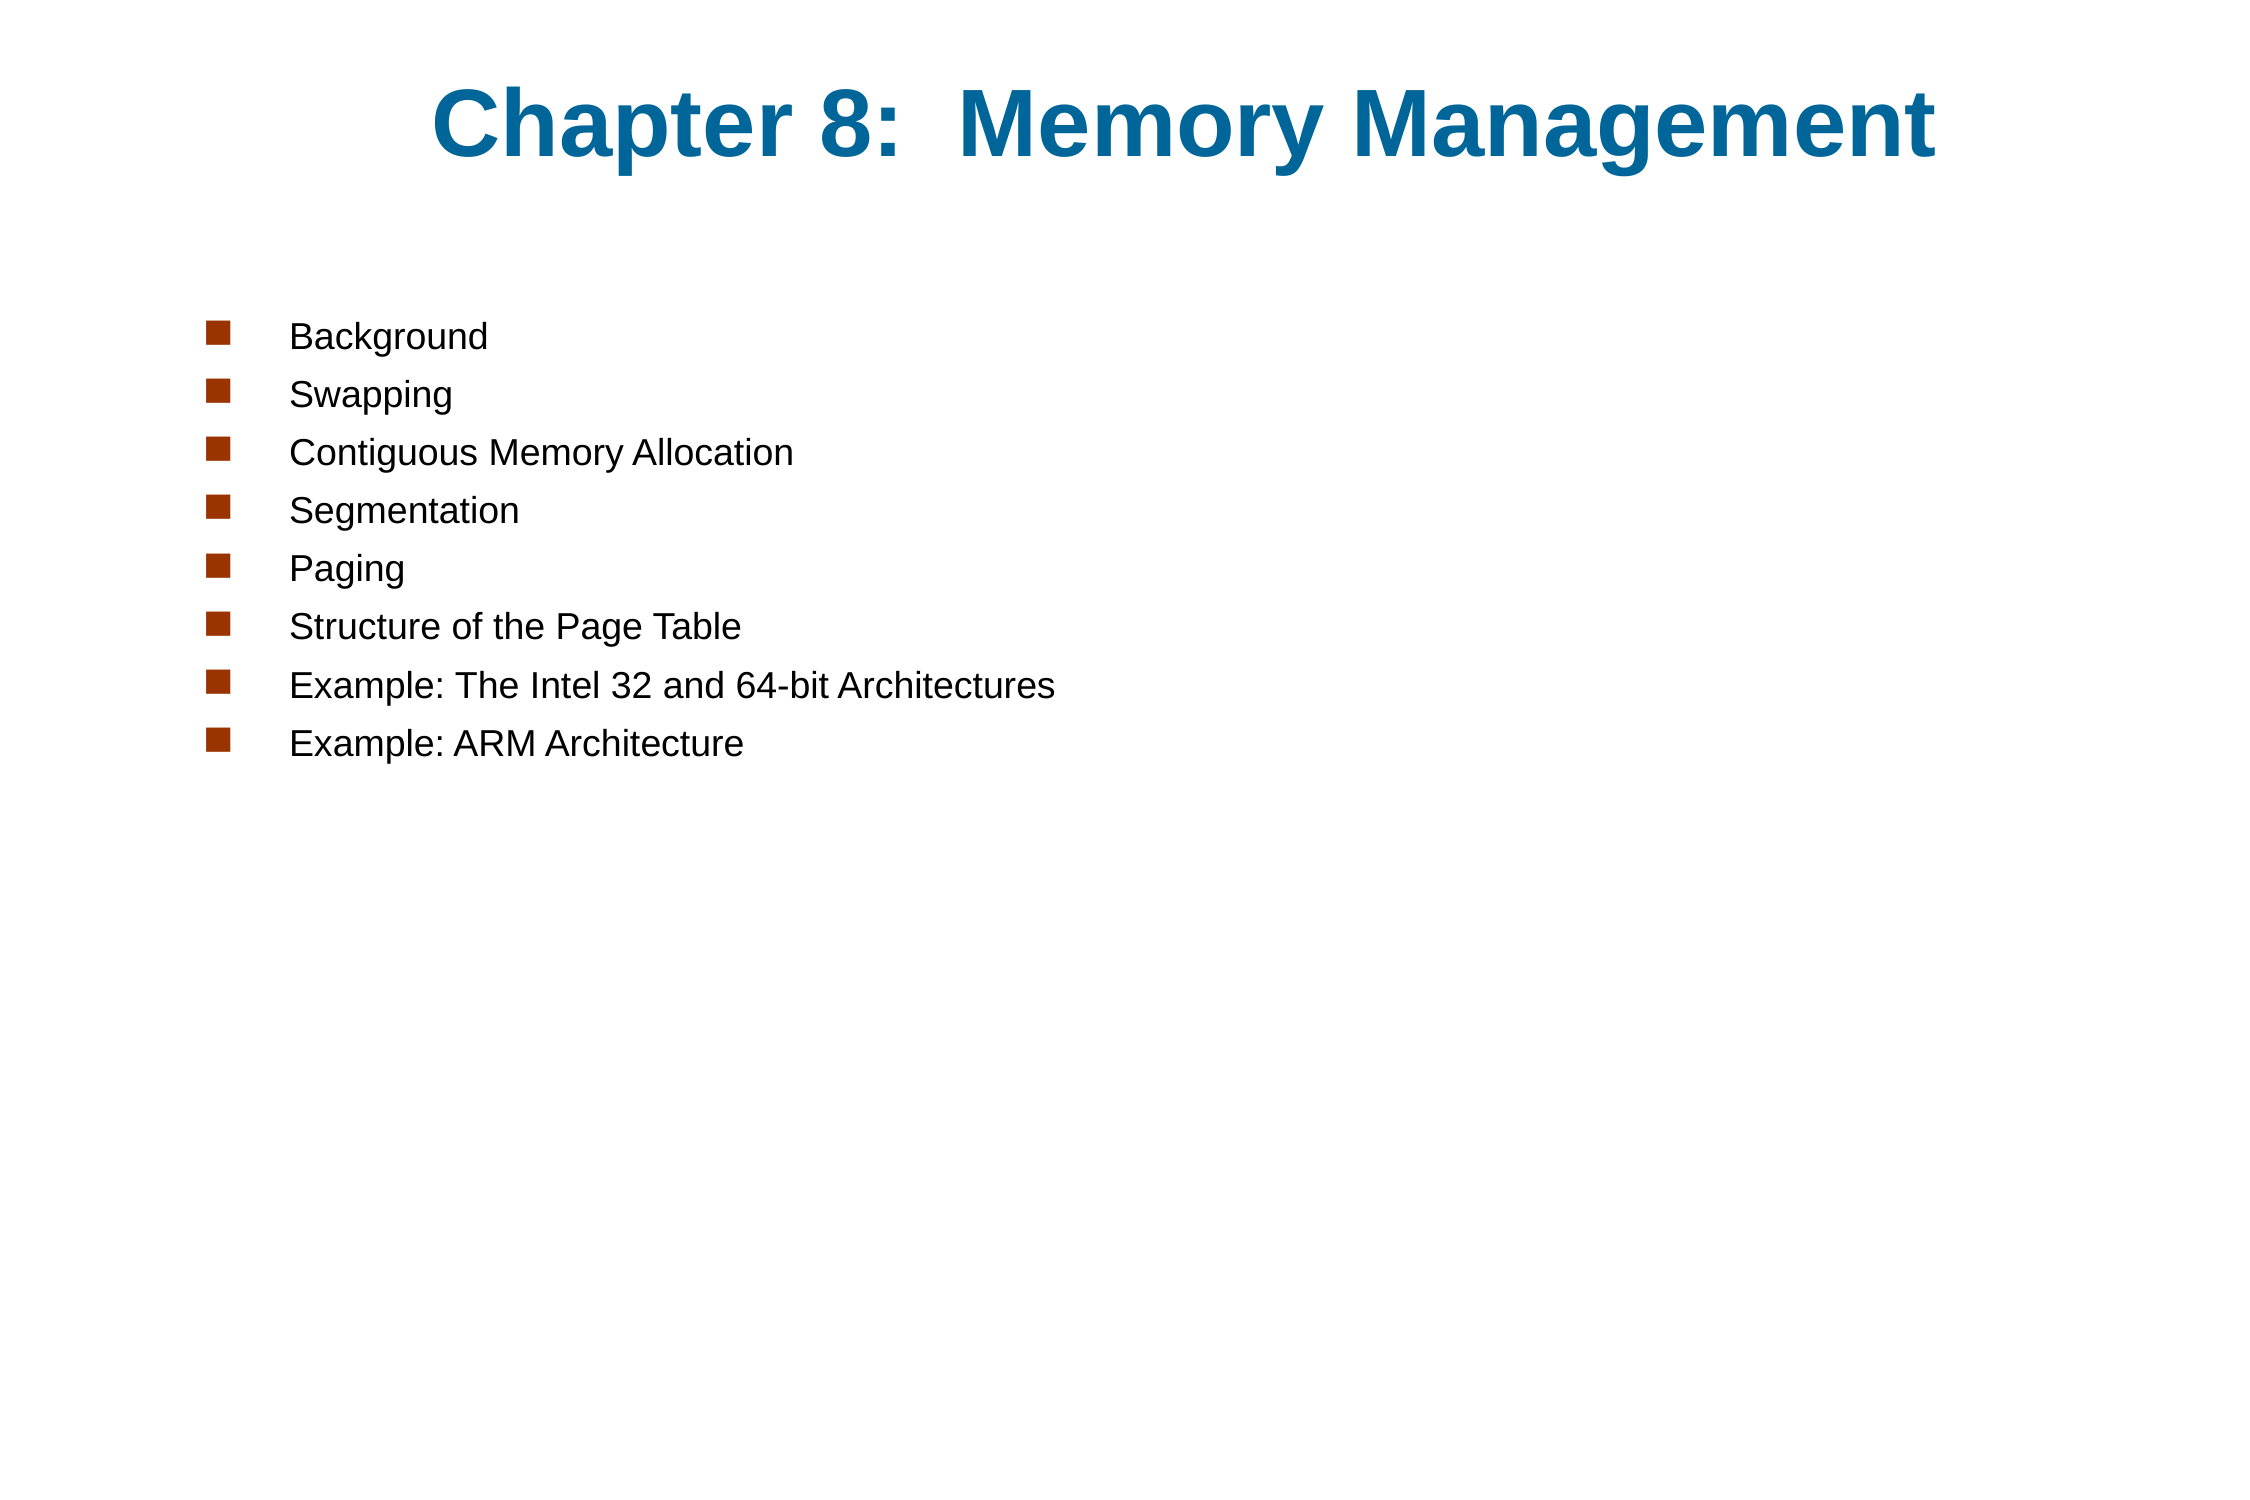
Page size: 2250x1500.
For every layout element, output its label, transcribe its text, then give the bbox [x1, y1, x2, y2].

list Background Swapping Contiguous Memory Allocation Segmentation Paging Structure of the Page Table Example: The Intel 32 and 64-bit Architectures Example: ARM Architecture [187, 301, 1997, 1283]
title Chapter 8: Memory Management [231, 60, 2138, 187]
